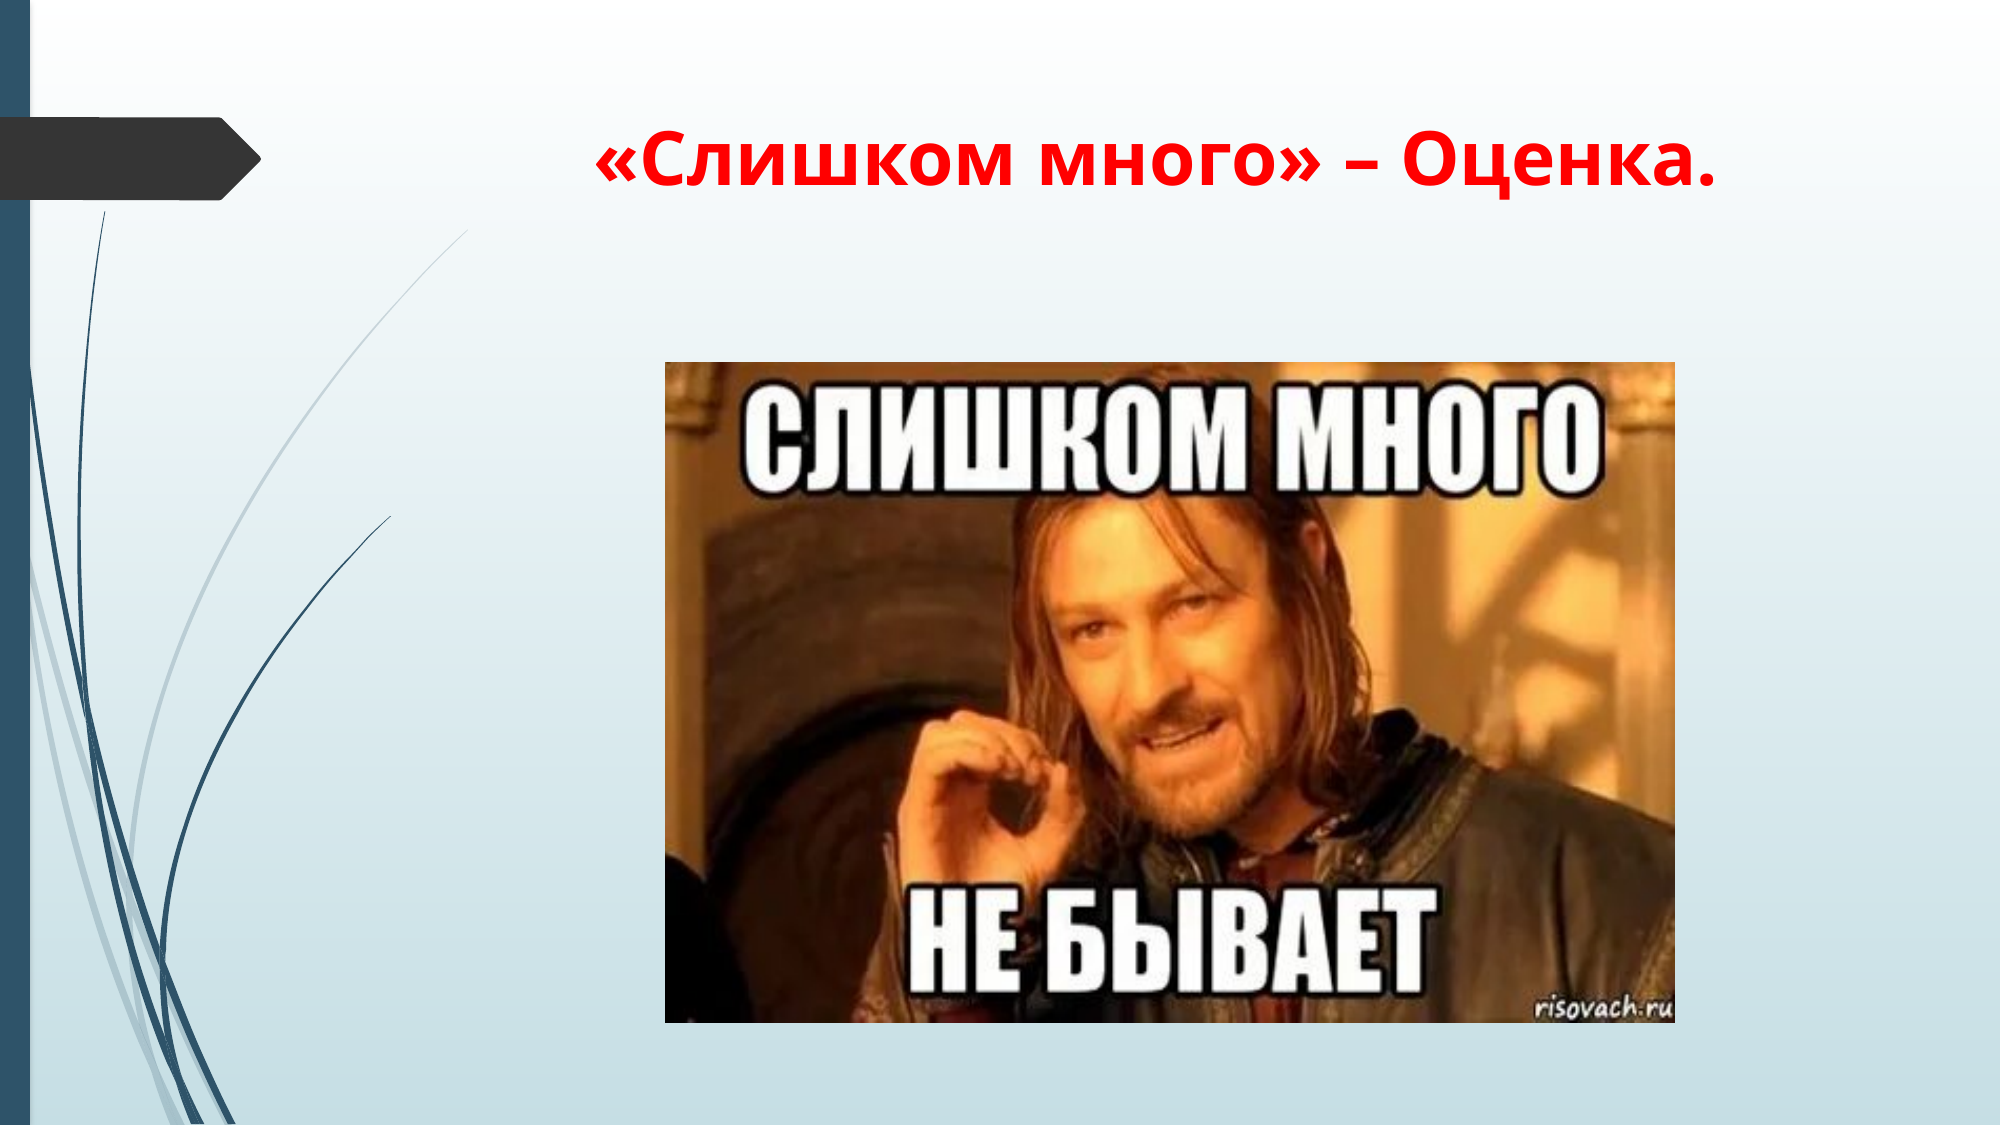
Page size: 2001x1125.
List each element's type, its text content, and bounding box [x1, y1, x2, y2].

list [665, 362, 1676, 1023]
title «Слишком много» – Оценка. [425, 102, 1888, 313]
